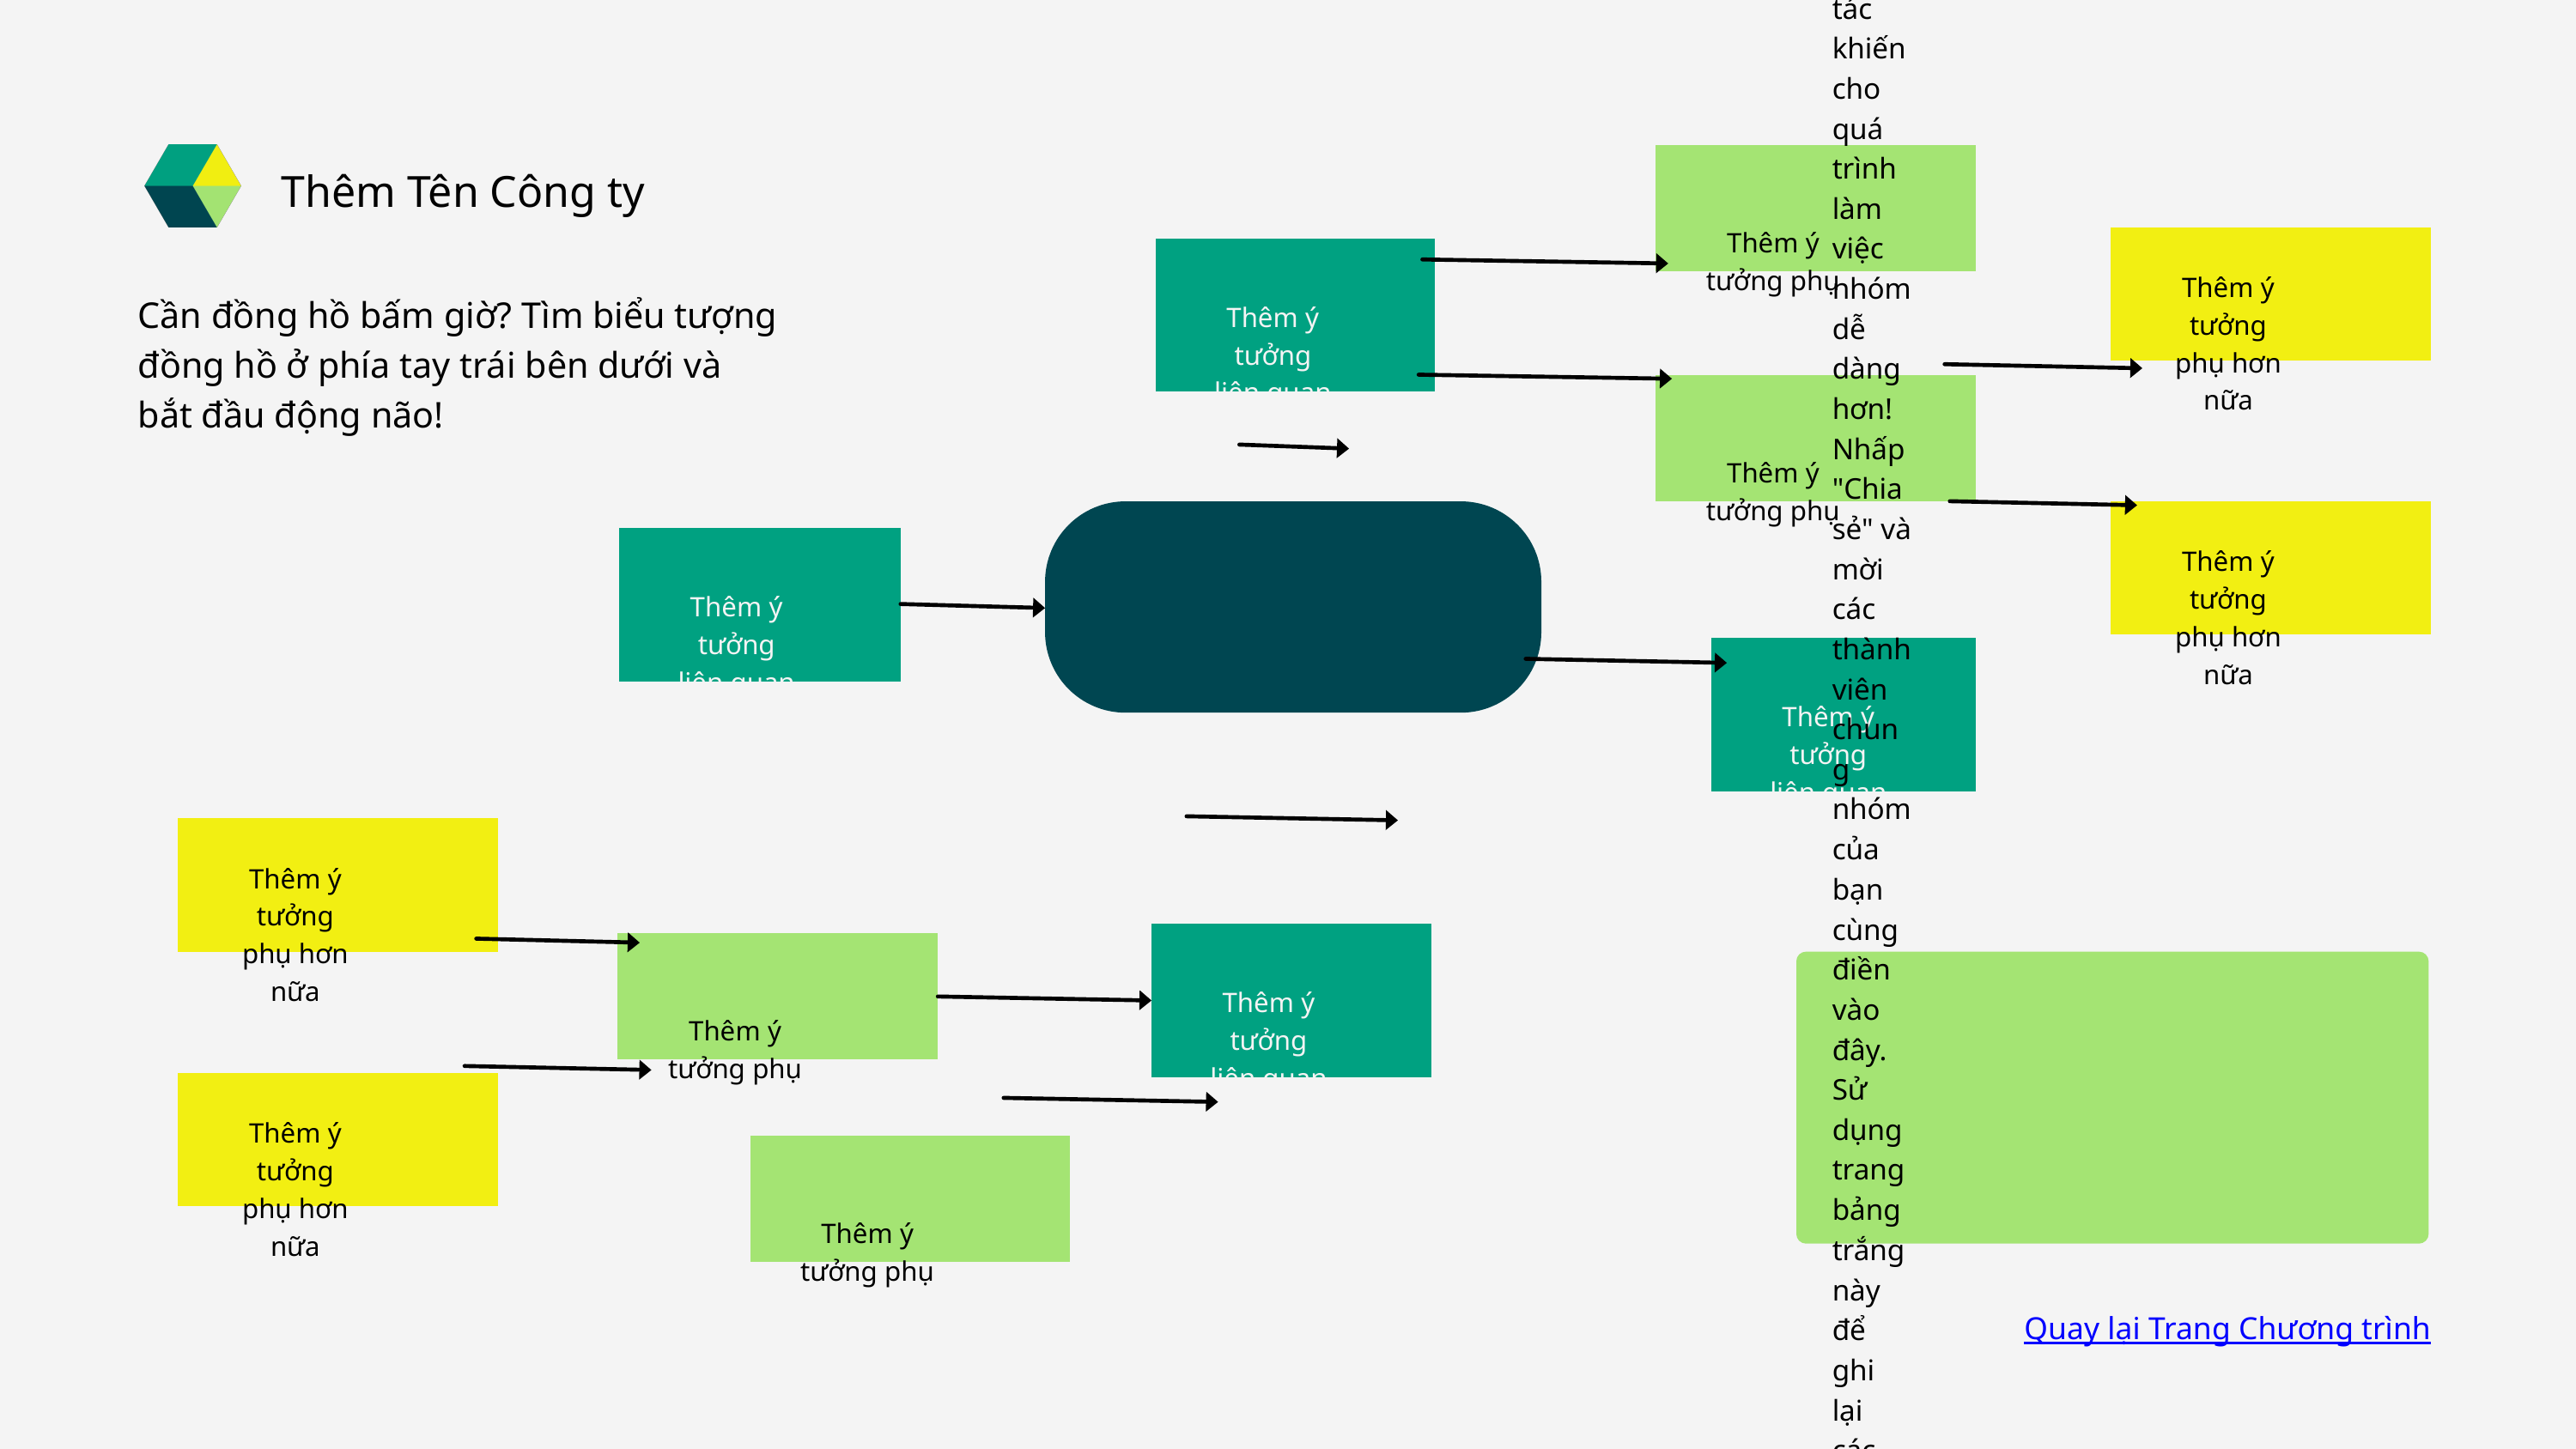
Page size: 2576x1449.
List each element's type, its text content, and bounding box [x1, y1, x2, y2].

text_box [617, 932, 939, 1060]
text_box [1656, 144, 1977, 271]
text_box [2131, 368, 2142, 378]
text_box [1710, 637, 1977, 792]
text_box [178, 818, 499, 952]
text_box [1044, 500, 1542, 713]
text_box [905, 598, 1040, 617]
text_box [1795, 951, 2429, 1244]
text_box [2111, 500, 2432, 635]
text_box [1186, 811, 1398, 829]
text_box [2111, 227, 2432, 361]
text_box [618, 528, 901, 682]
text_box [1003, 1093, 1218, 1111]
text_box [144, 144, 738, 228]
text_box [1656, 374, 1977, 502]
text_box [1151, 924, 1431, 1078]
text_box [1155, 238, 1435, 392]
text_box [750, 1136, 1071, 1263]
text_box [178, 1072, 499, 1207]
text_box [465, 1065, 652, 1079]
text_box Quay lại Trang Chương trình [1694, 1307, 2432, 1351]
text_box [942, 991, 1146, 1009]
text_box Cần đồng hồ bấm giờ? Tìm biểu tượng đồng hồ ở phía tay trái bên dưới và bắt đầu động não! [137, 286, 823, 435]
text_box [1239, 439, 1350, 458]
